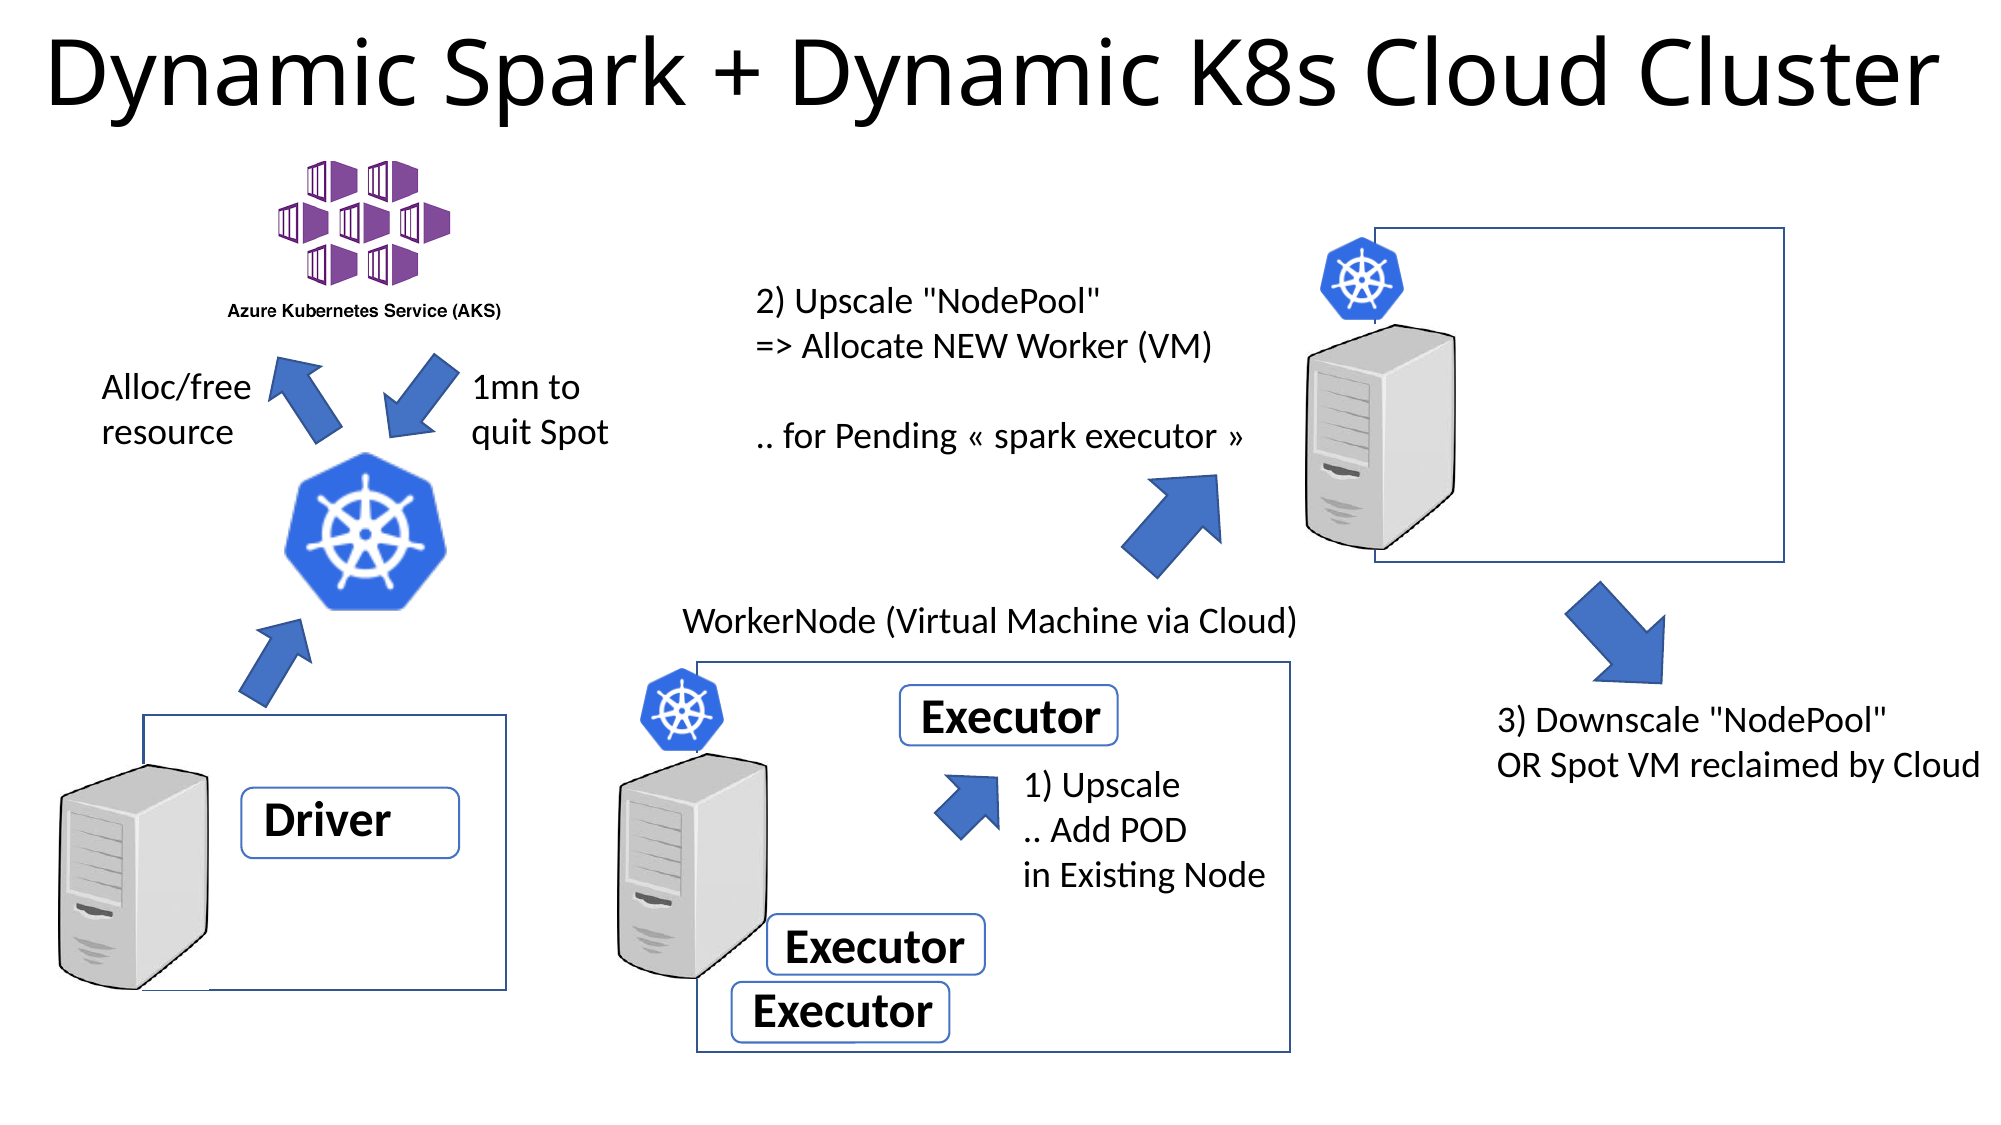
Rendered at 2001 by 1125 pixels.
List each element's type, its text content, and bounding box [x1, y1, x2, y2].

text_box [238, 618, 313, 709]
text_box [696, 661, 1291, 1053]
text_box Driver [249, 779, 421, 854]
text_box [383, 352, 456, 439]
text_box 1mn to quit Spot [456, 355, 633, 460]
text_box [240, 786, 461, 860]
title Dynamic Spark + Dynamic K8s Cloud Cluster [15, 0, 1972, 153]
text_box [1120, 474, 1222, 580]
picture [57, 764, 209, 991]
picture [639, 667, 725, 752]
text_box Executor [770, 905, 988, 981]
text_box 3) Downscale "NodePool" OR Spot VM reclaimed by Cloud [1482, 687, 1997, 793]
text_box [142, 714, 507, 991]
text_box [933, 774, 1000, 841]
text_box [1374, 227, 1785, 563]
text_box Executor [906, 675, 1235, 751]
picture [1305, 324, 1456, 550]
text_box 1) Upscale .. Add POD in Existing Node [1008, 752, 1282, 903]
picture [1319, 236, 1405, 321]
picture [617, 753, 768, 979]
text_box [267, 356, 344, 445]
text_box Executor [738, 970, 956, 1045]
picture [222, 161, 505, 320]
picture [283, 451, 449, 613]
text_box [730, 981, 738, 1043]
text_box WorkerNode (Virtual Machine via Cloud) [667, 588, 1314, 649]
text_box Alloc/free resource [86, 354, 267, 460]
text_box 2) Upscale "NodePool" => Allocate NEW Worker (VM) .. for Pending « spark executor » [740, 268, 1261, 508]
text_box [1564, 580, 1666, 685]
text_box [898, 684, 906, 746]
